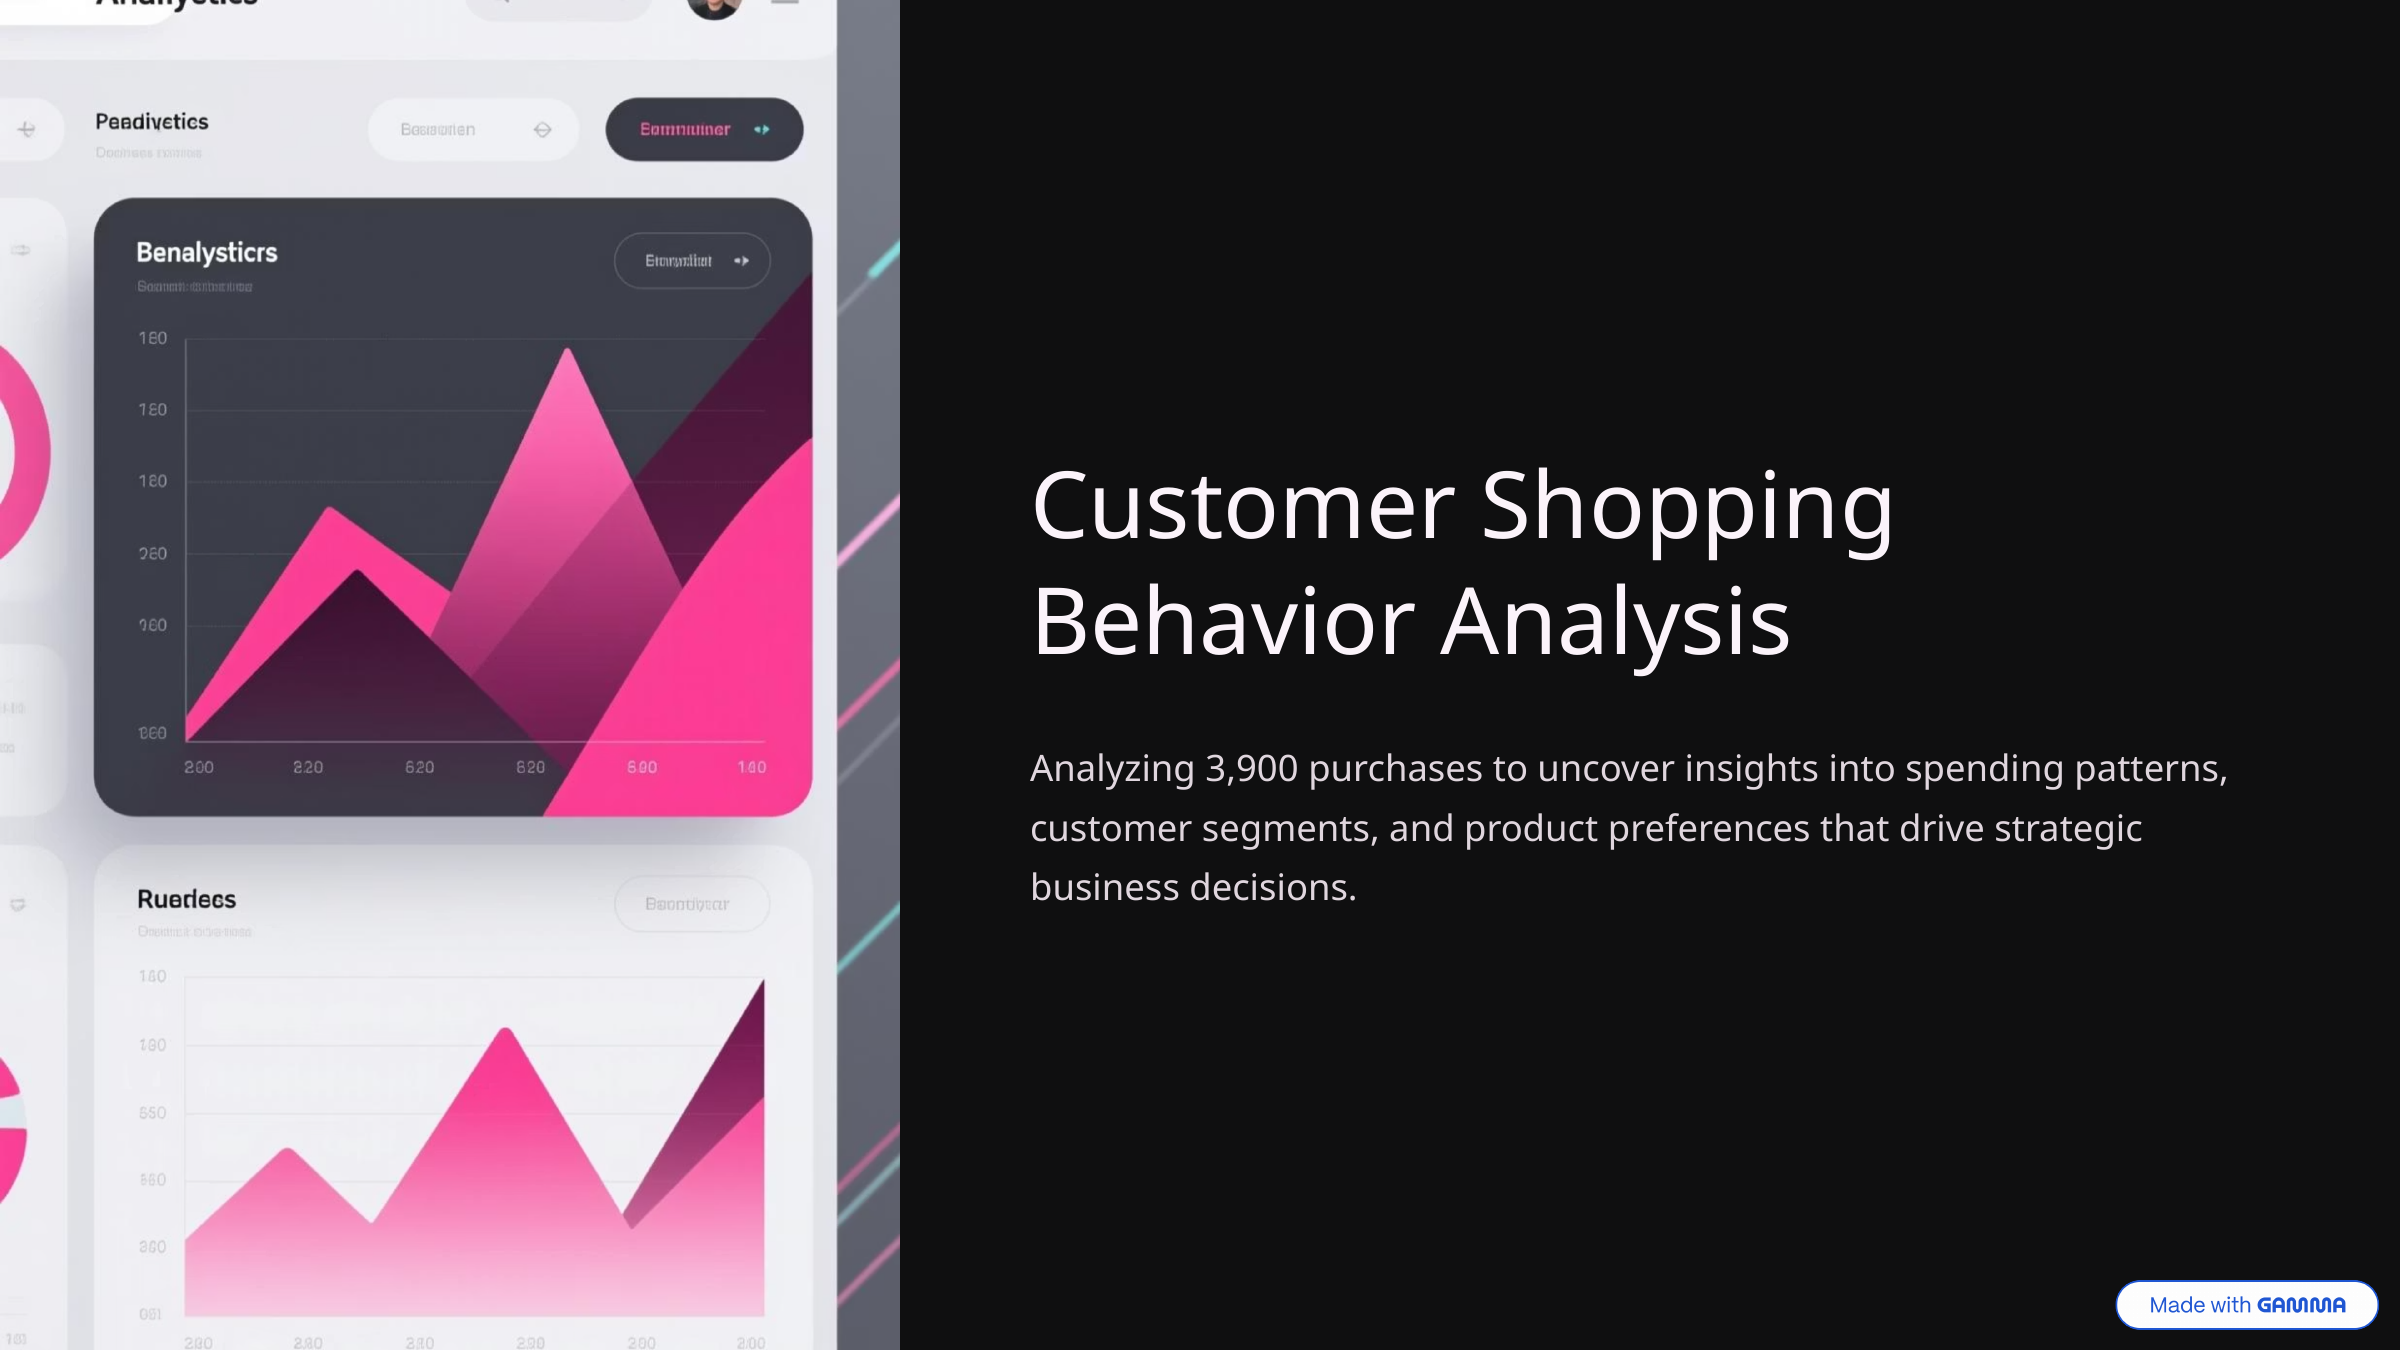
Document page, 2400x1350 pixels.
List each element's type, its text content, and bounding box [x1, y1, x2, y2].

picture [2106, 1271, 2389, 1339]
text_box Analyzing 3,900 purchases to uncover insights into spending patterns, customer segments, and product preferences that drive strategic business decisions. [1030, 729, 2270, 909]
text_box Customer Shopping Behavior Analysis [1030, 441, 2270, 674]
picture [0, 0, 900, 1350]
